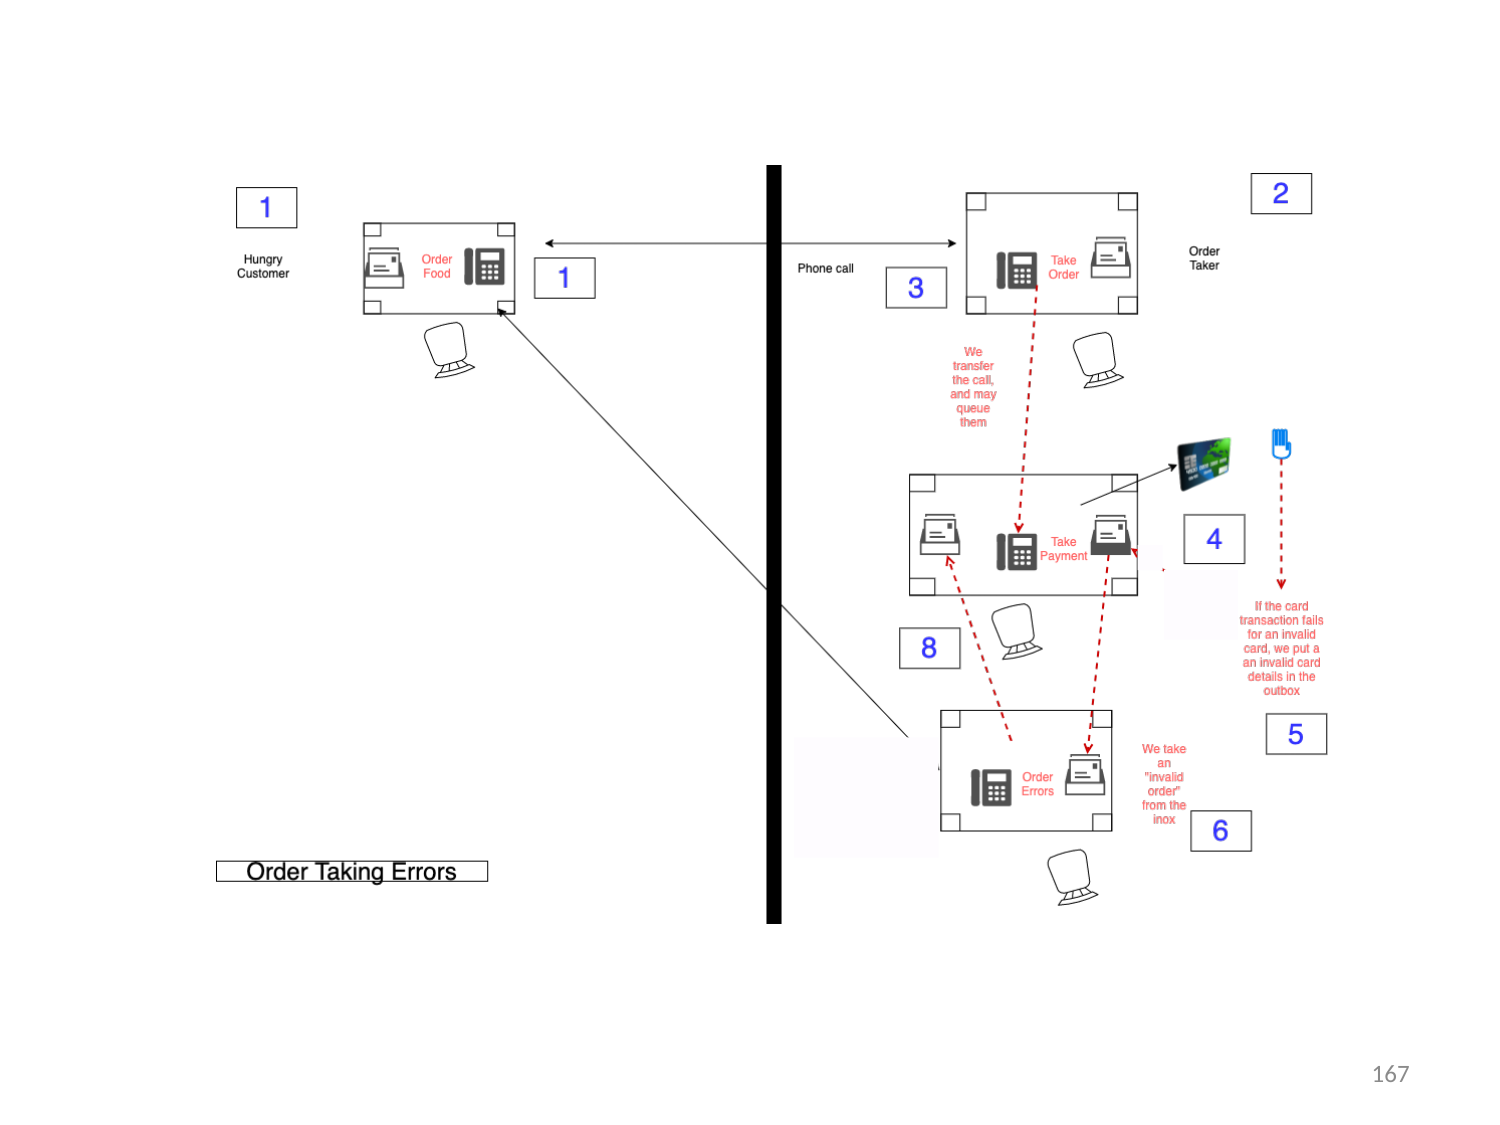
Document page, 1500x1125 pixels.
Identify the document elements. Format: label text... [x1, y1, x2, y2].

slide_number 167 [1074, 1042, 1425, 1103]
picture [216, 165, 1328, 925]
